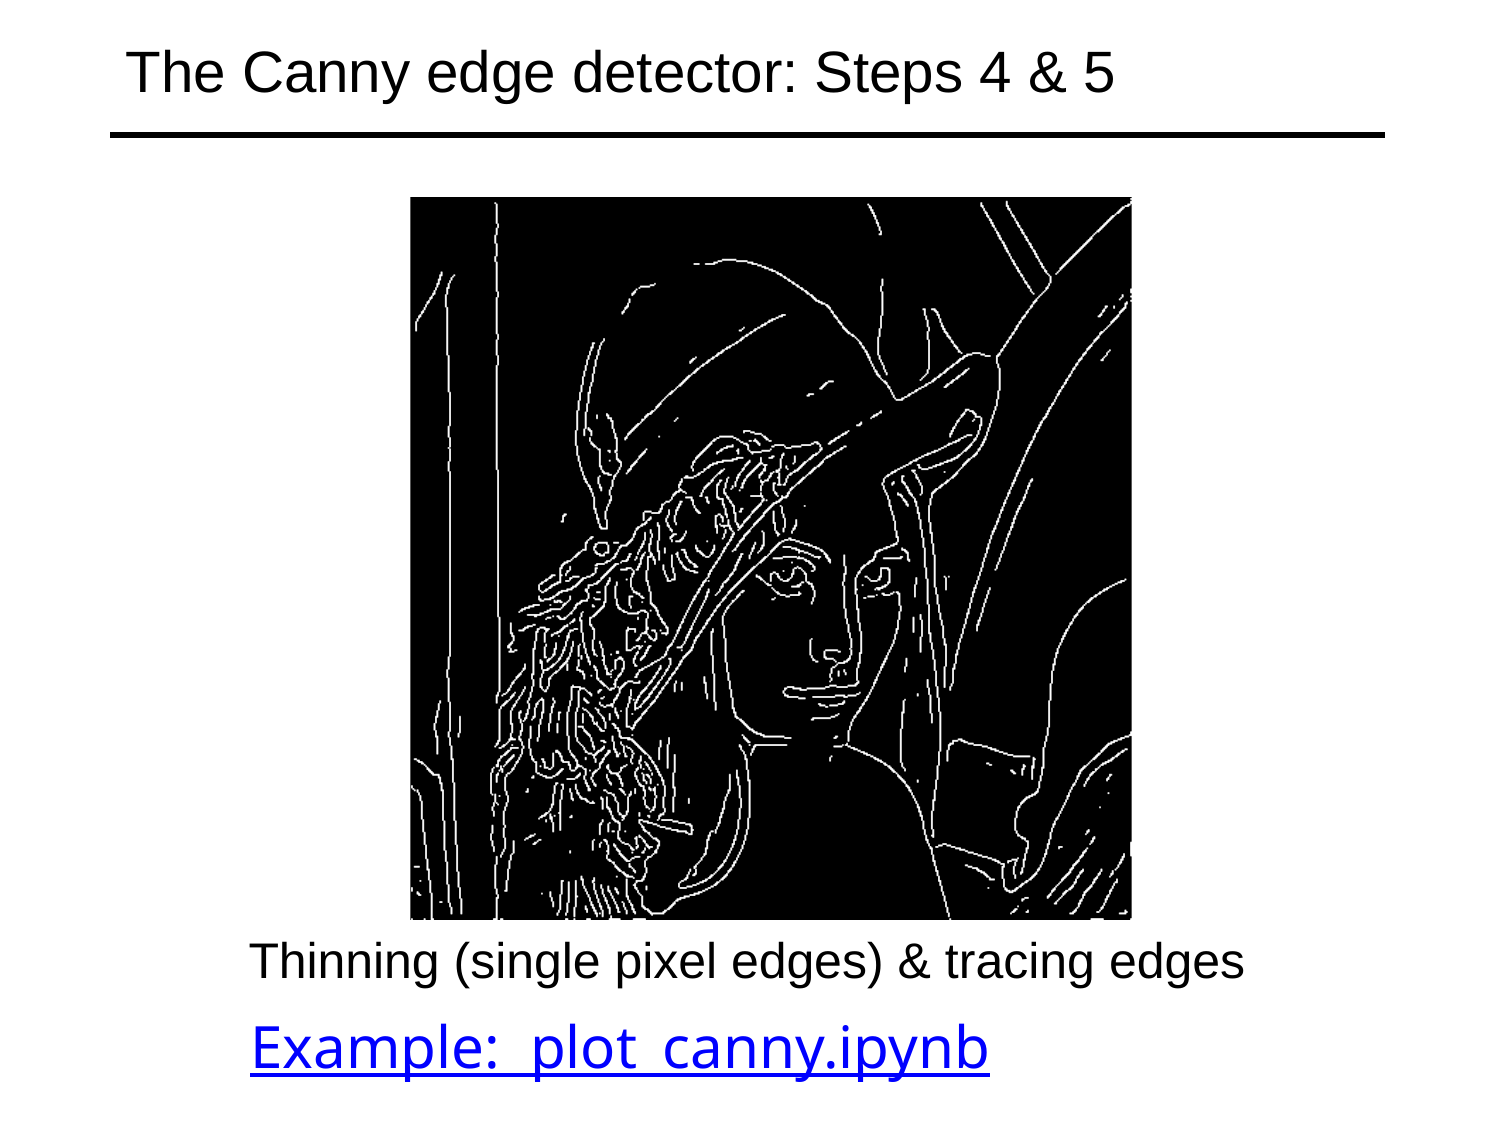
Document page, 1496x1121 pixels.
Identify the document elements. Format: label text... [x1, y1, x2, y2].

title The Canny edge detector: Steps 4 & 5 [123, 32, 1333, 222]
text_box [410, 222, 1132, 920]
text_box Example: plot_canny.ipynb [235, 1002, 1005, 1097]
text_box Thinning (single pixel edges) & tracing edges [246, 926, 1250, 989]
